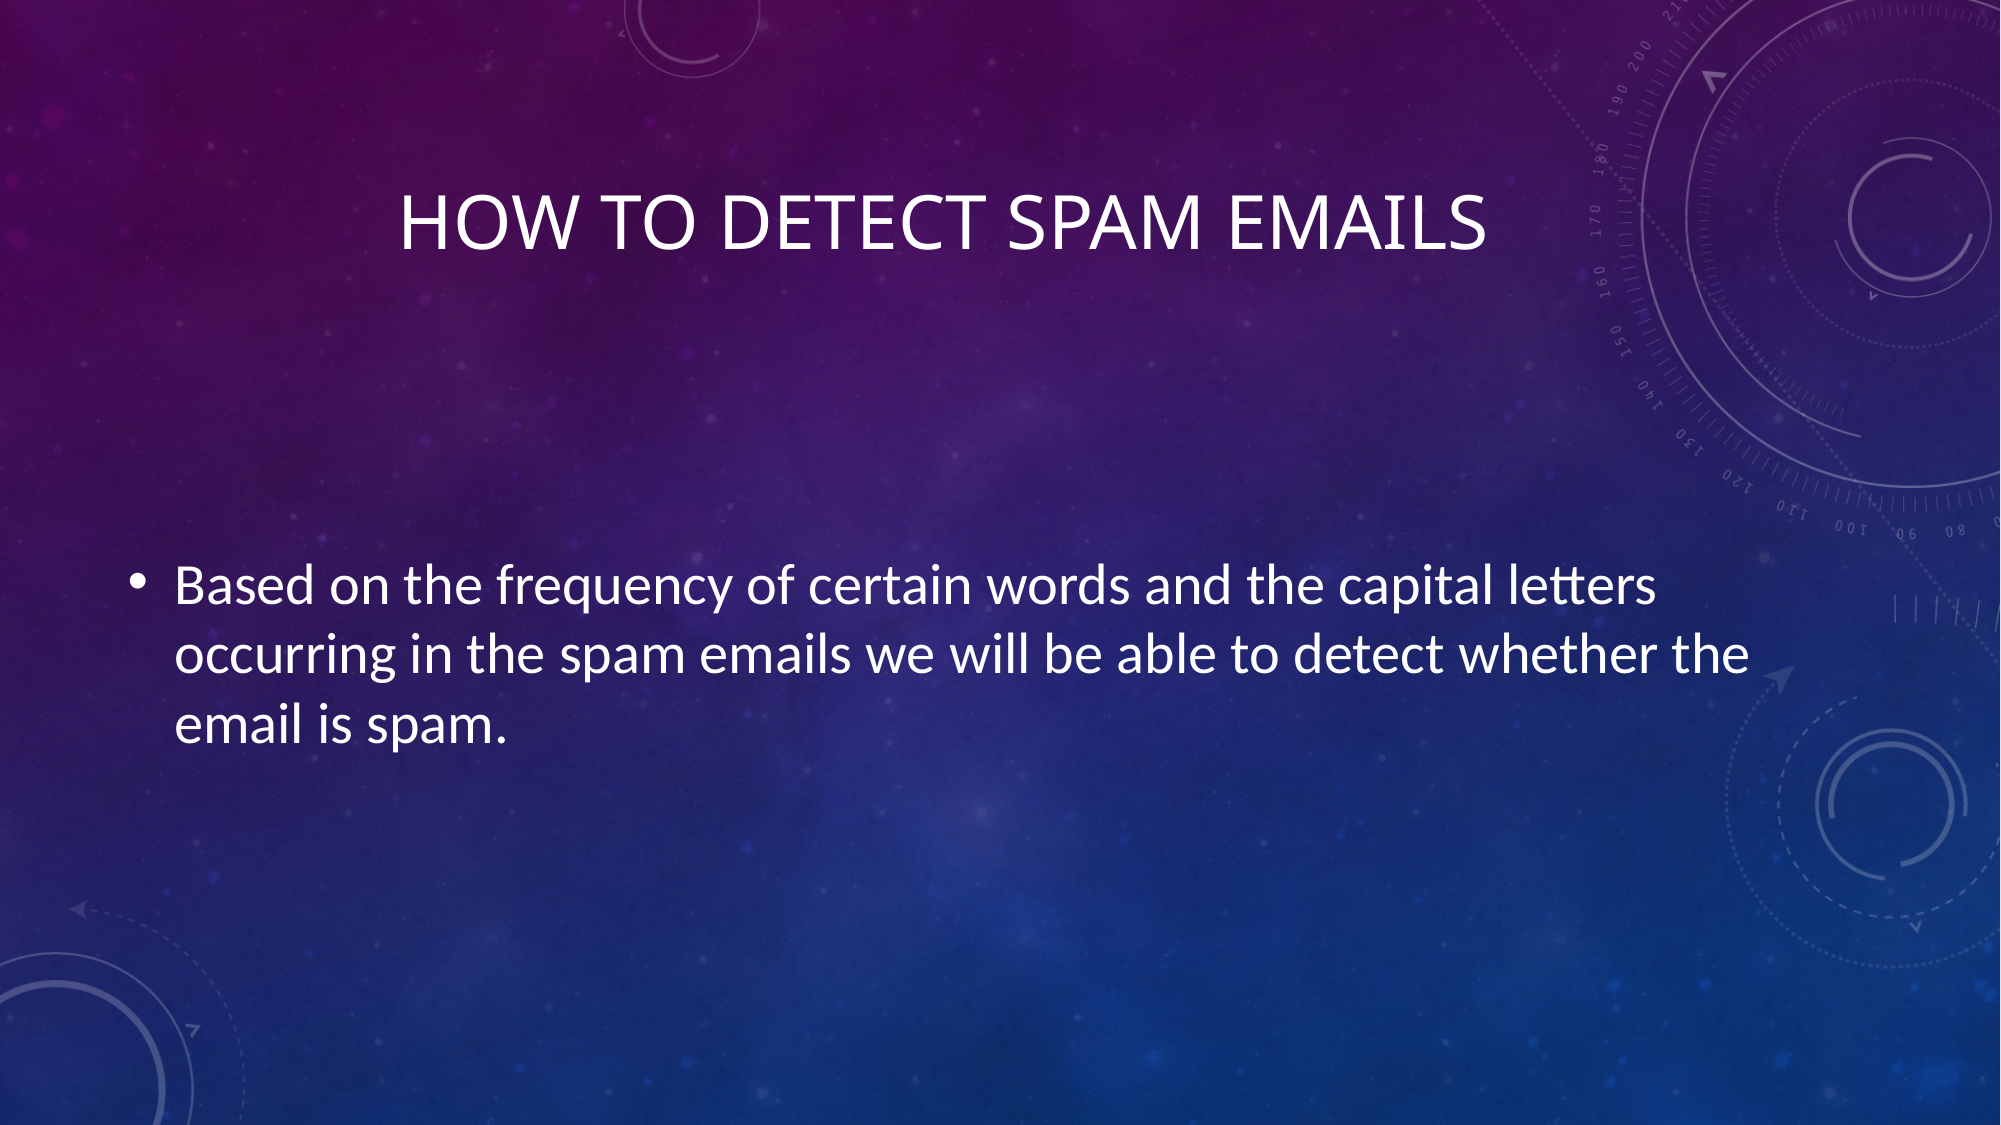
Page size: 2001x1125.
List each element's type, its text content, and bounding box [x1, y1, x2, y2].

list Based on the frequency of certain words and the capital letters occurring in the spam emails we will be able to detect whether the email is spam. [112, 351, 1775, 950]
title HOW to detect spam emails [112, 99, 1775, 339]
picture [0, 0, 2001, 1125]
